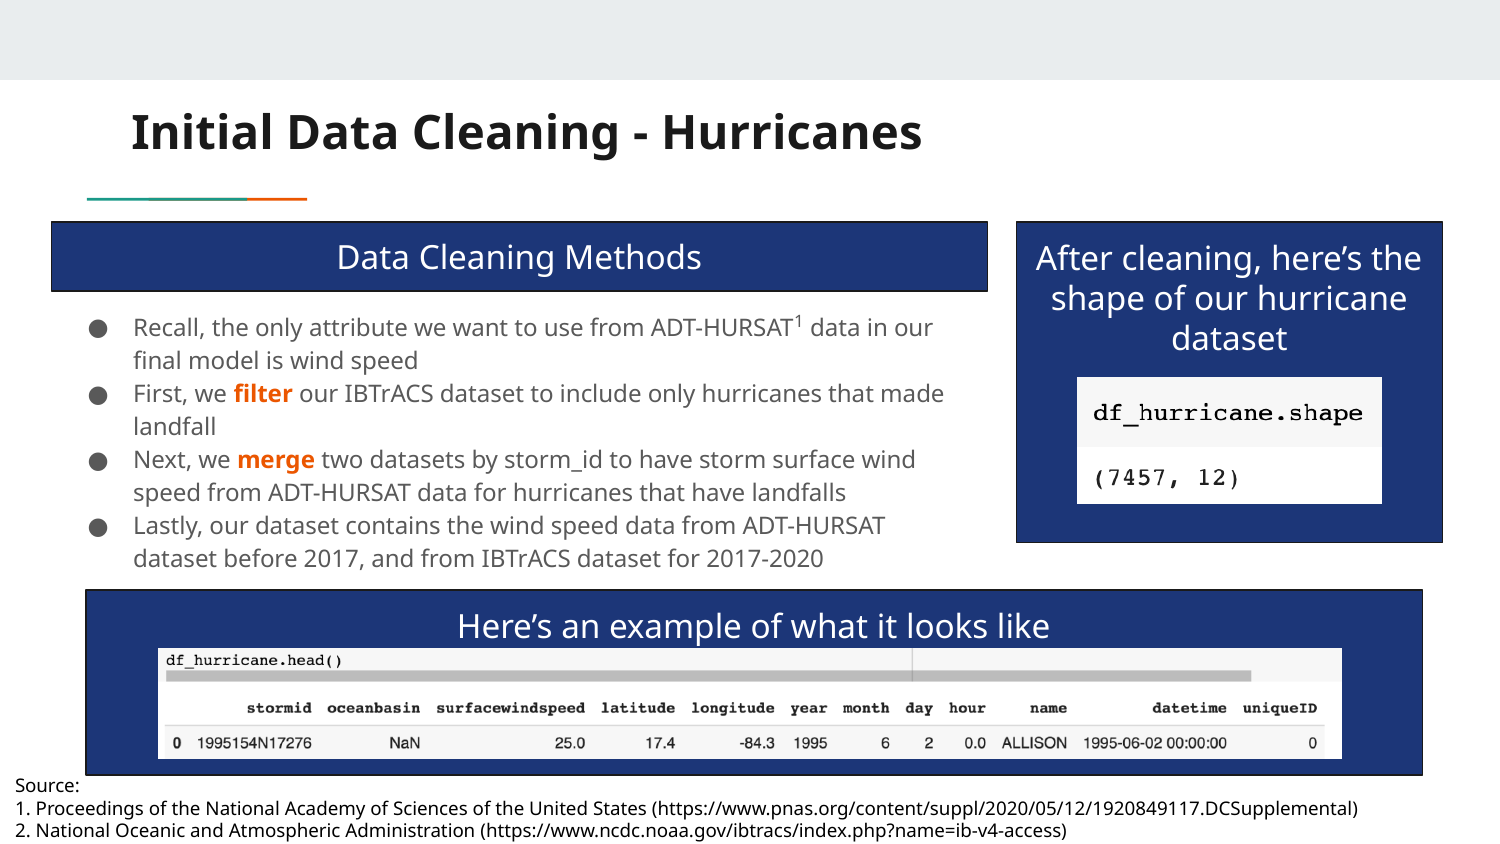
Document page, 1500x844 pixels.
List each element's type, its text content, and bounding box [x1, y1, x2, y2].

text_box After cleaning, here’s the shape of our hurricane dataset [1016, 221, 1443, 543]
text_box Data Cleaning Methods [51, 221, 988, 292]
text_box Here’s an example of what it looks like [85, 590, 1423, 776]
picture [158, 647, 1342, 760]
title Initial Data Cleaning - Hurricanes [116, 86, 1378, 175]
text_box Source: 1. Proceedings of the National Academy of Sciences of the United States (https://www.pnas.org/content/suppl/2020/05/12/1920849117.DCSupplemental) 2. National Oceanic and Atmospheric Administration (https://www.ncdc.noaa.gov/ibtracs/index.php?name=ib-v4-access) [0, 758, 1500, 844]
list Recall, the only attribute we want to use from ADT-HURSAT1 data in our final model is wind speed First, we filter our IBTrACS dataset to include only hurricanes that made landfall Next, we merge two datasets by storm_id to have storm surface wind speed from ADT-HURSAT data for hurricanes that have landfalls Lastly, our dataset contains the wind speed data from ADT-HURSAT dataset before 2017, and from IBTrACS dataset for 2017-2020 [51, 292, 988, 591]
picture [1077, 376, 1382, 504]
